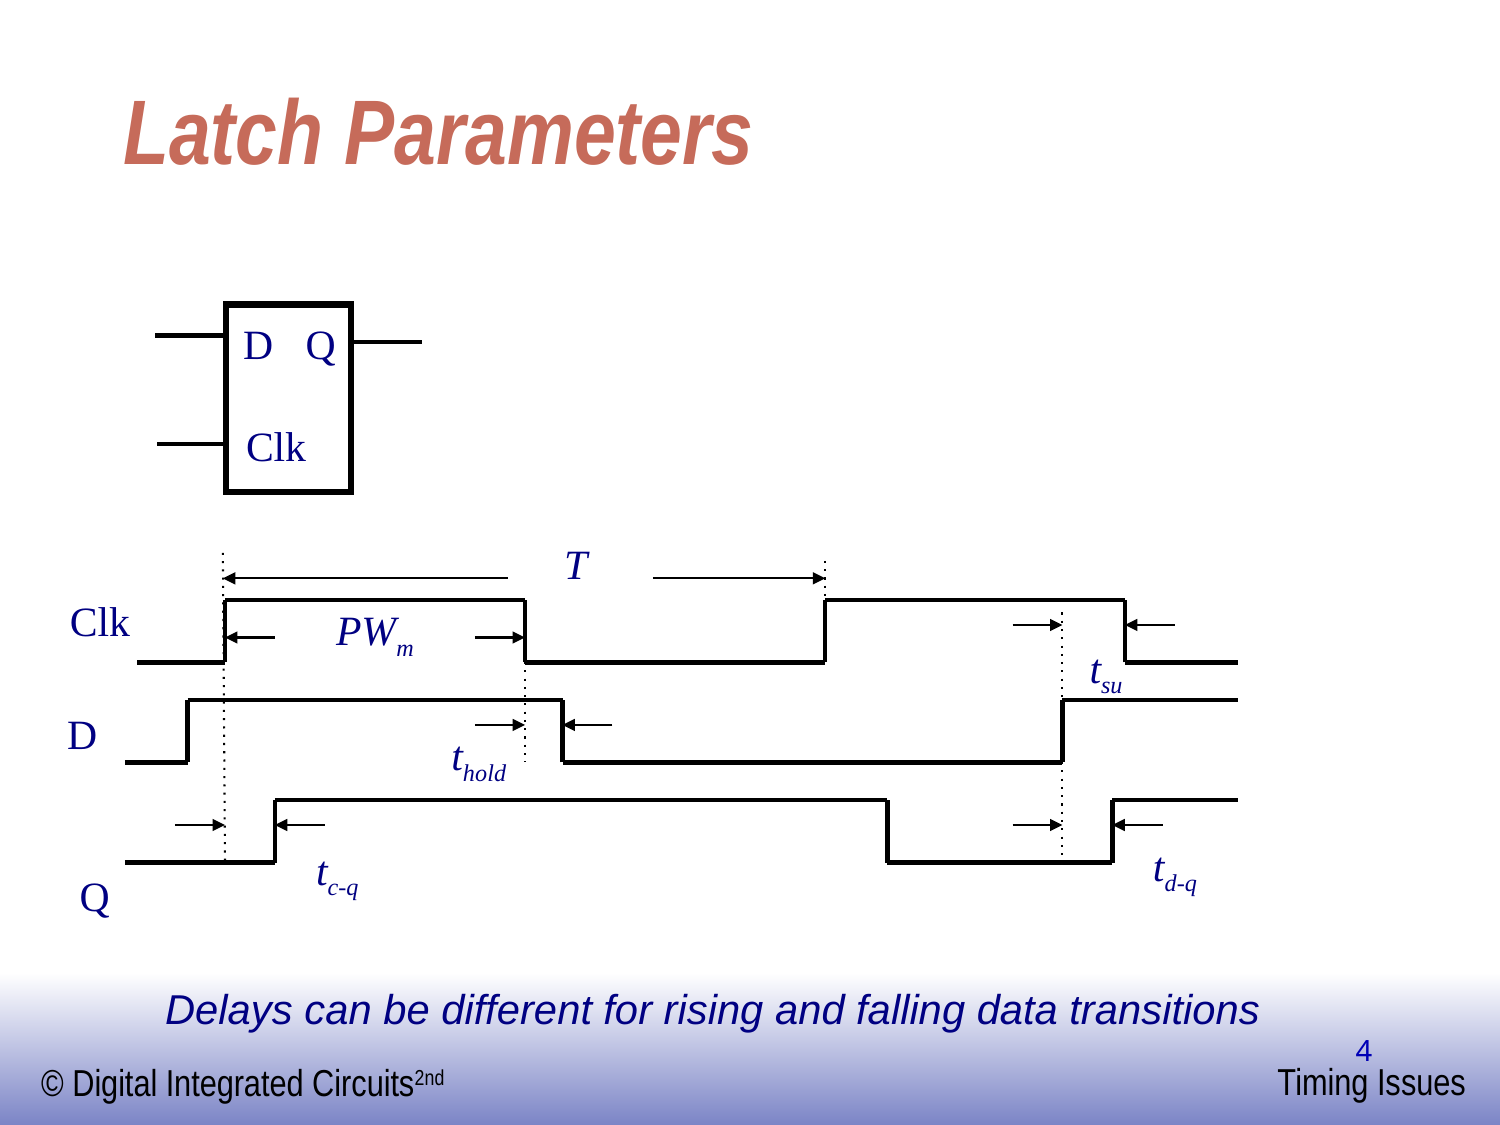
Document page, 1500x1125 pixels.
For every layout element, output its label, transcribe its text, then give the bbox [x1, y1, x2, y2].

text_box [226, 304, 352, 310]
text_box Clk [50, 587, 150, 653]
text_box thold [420, 721, 538, 794]
slide_number ‹#› [1074, 1025, 1388, 1100]
text_box Q [288, 310, 354, 376]
text_box T [500, 530, 651, 596]
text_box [222, 552, 226, 578]
text_box [1063, 701, 1150, 706]
text_box Clk [225, 412, 328, 478]
text_box [262, 863, 276, 867]
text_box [1099, 863, 1113, 867]
text_box D [49, 699, 115, 765]
text_box Q [62, 862, 127, 928]
text_box [517, 726, 524, 737]
text_box [1123, 660, 1150, 668]
text_box tsu [1066, 634, 1150, 699]
text_box D [226, 310, 288, 376]
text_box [222, 585, 226, 863]
text_box tc-q [262, 836, 413, 908]
text_box td-q [1099, 831, 1250, 904]
text_box Delays can be different for rising and falling data transitions [149, 975, 1291, 1040]
text_box [226, 376, 352, 492]
text_box PWm [299, 609, 450, 669]
title Latch Parameters [108, 72, 1384, 190]
